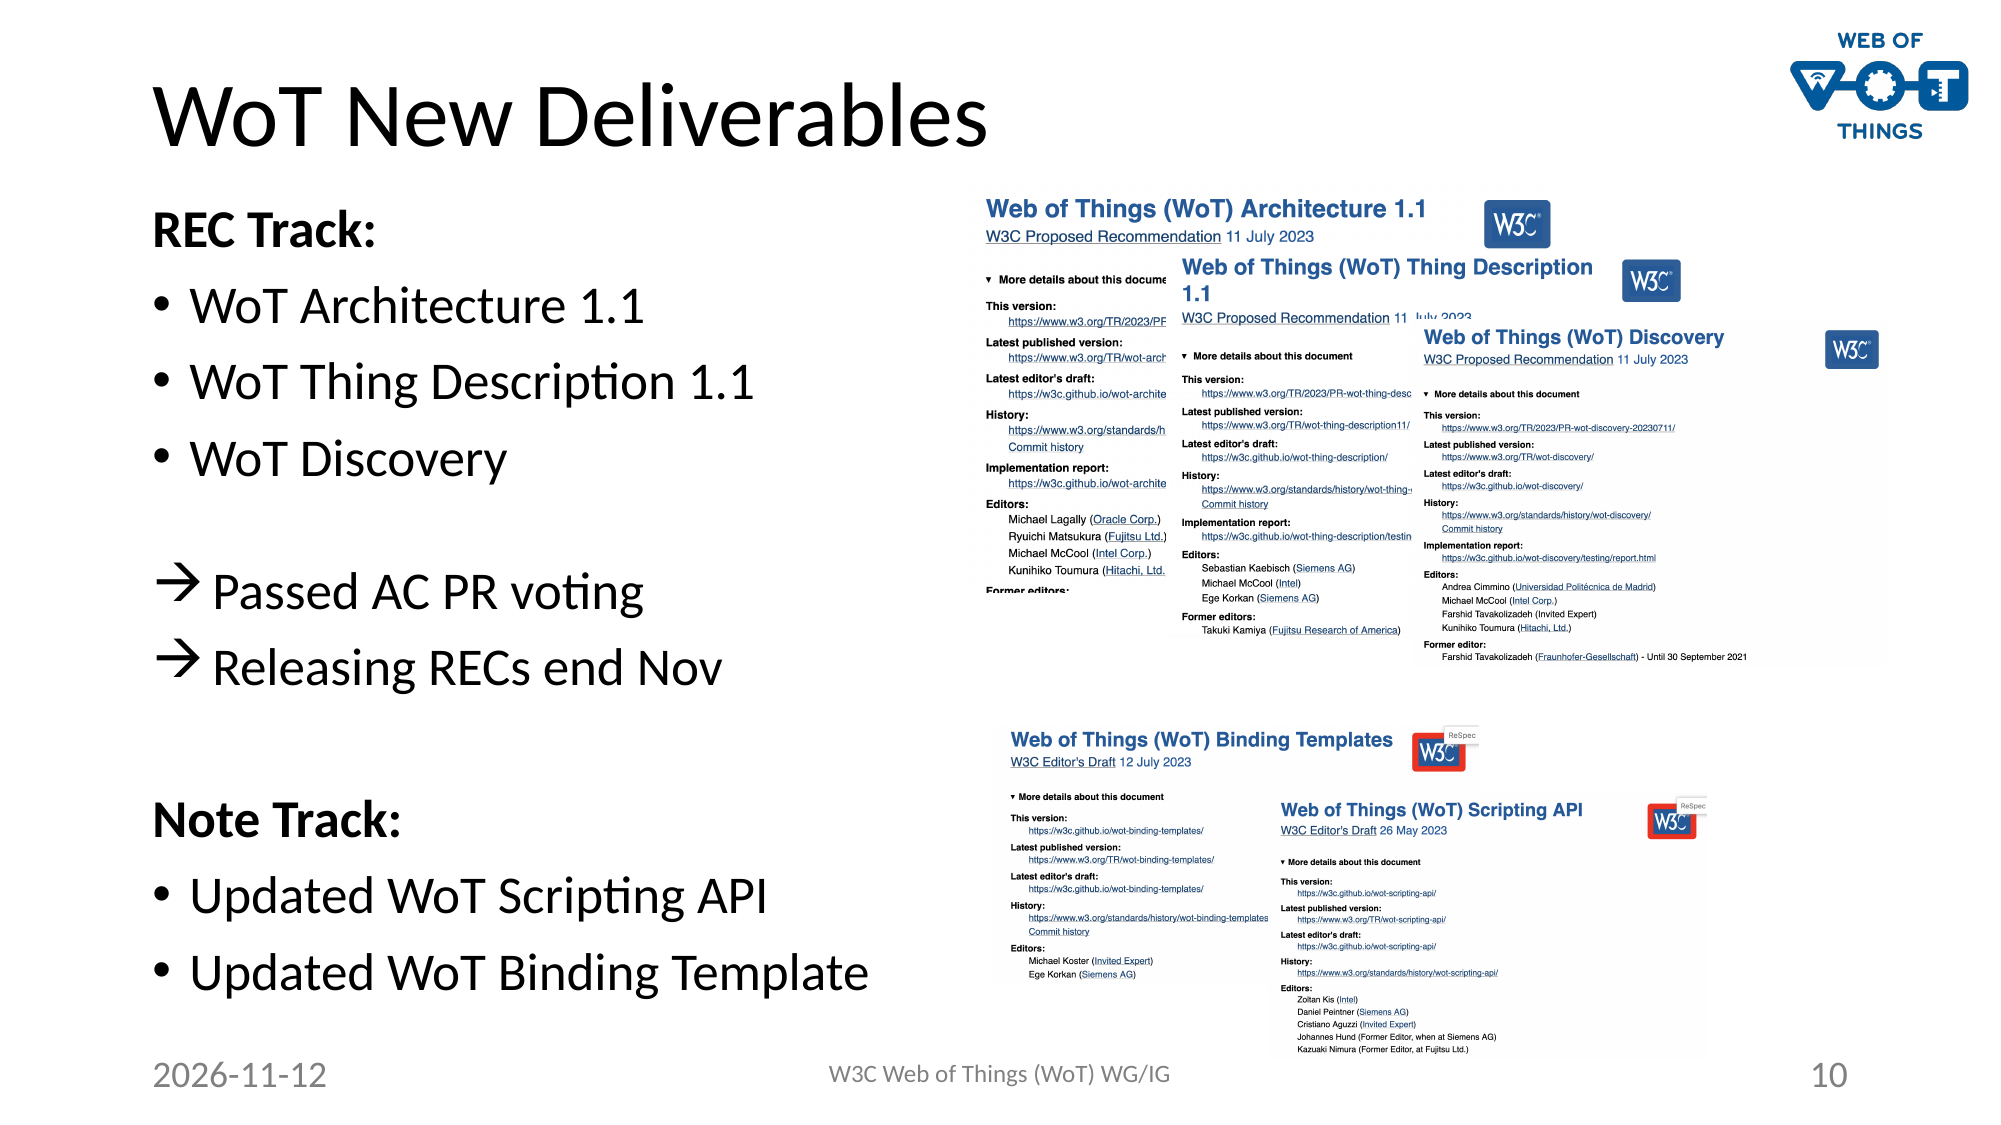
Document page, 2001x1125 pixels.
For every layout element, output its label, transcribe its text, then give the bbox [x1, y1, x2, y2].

picture [1773, 22, 1985, 149]
slide_number 10 [1412, 1042, 1863, 1103]
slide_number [137, 1042, 588, 1103]
footer W3C Web of Things (WoT) WG/IG [662, 1042, 1338, 1103]
picture [994, 725, 1707, 1060]
picture [955, 184, 1886, 667]
title WoT New Deliverables [137, 59, 1863, 195]
list REC Track: WoT Architecture 1.1 WoT Thing Description 1.1 WoT Discovery Passed AC PR voting Releasing RECs end Nov Note Track: Updated WoT Scripting API Updated WoT Binding Template [137, 194, 1159, 1014]
